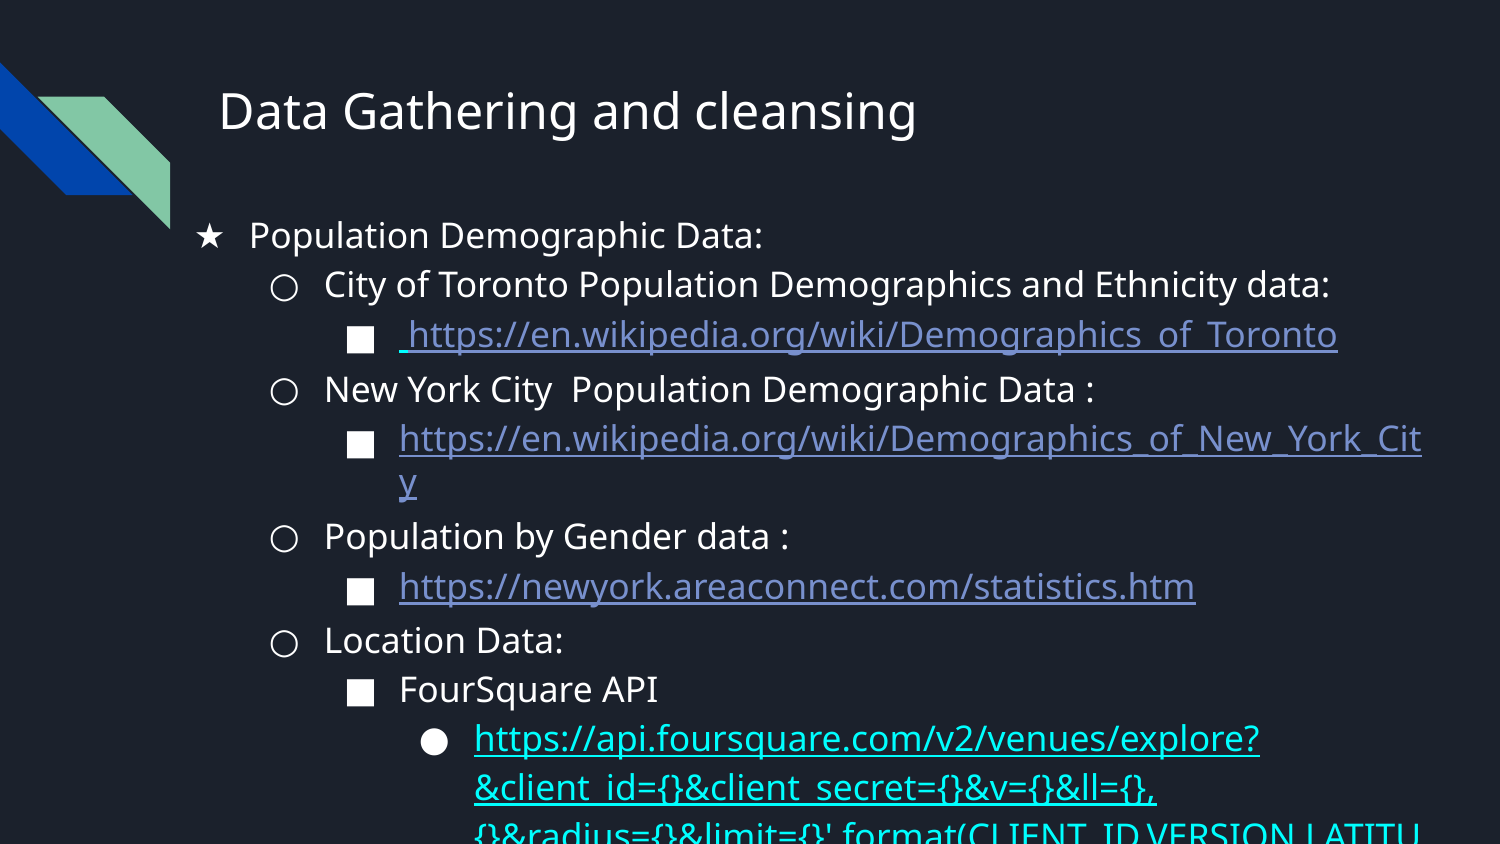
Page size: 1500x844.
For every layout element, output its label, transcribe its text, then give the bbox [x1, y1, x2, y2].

title Data Gathering and cleansing [203, 64, 1359, 191]
list Population Demographic Data: City of Toronto Population Demographics and Ethnicity data: https://en.wikipedia.org/wiki/Demographics_of_Toronto New York City Population Demographic Data : https://en.wikipedia.org/wiki/Demographics_of_New_York_City Population by Gender data : https://newyork.areaconnect.com/statistics.htm Location Data: FourSquare API https://api.foursquare.com/v2/venues/explore?&client_id={}&client_secret={}&v={}&ll={},{}&radius={}&limit={}'.format(CLIENT_ID,VERSION,LATITUDE,LONGITUDE,radius,LIMIT) [158, 191, 1438, 735]
